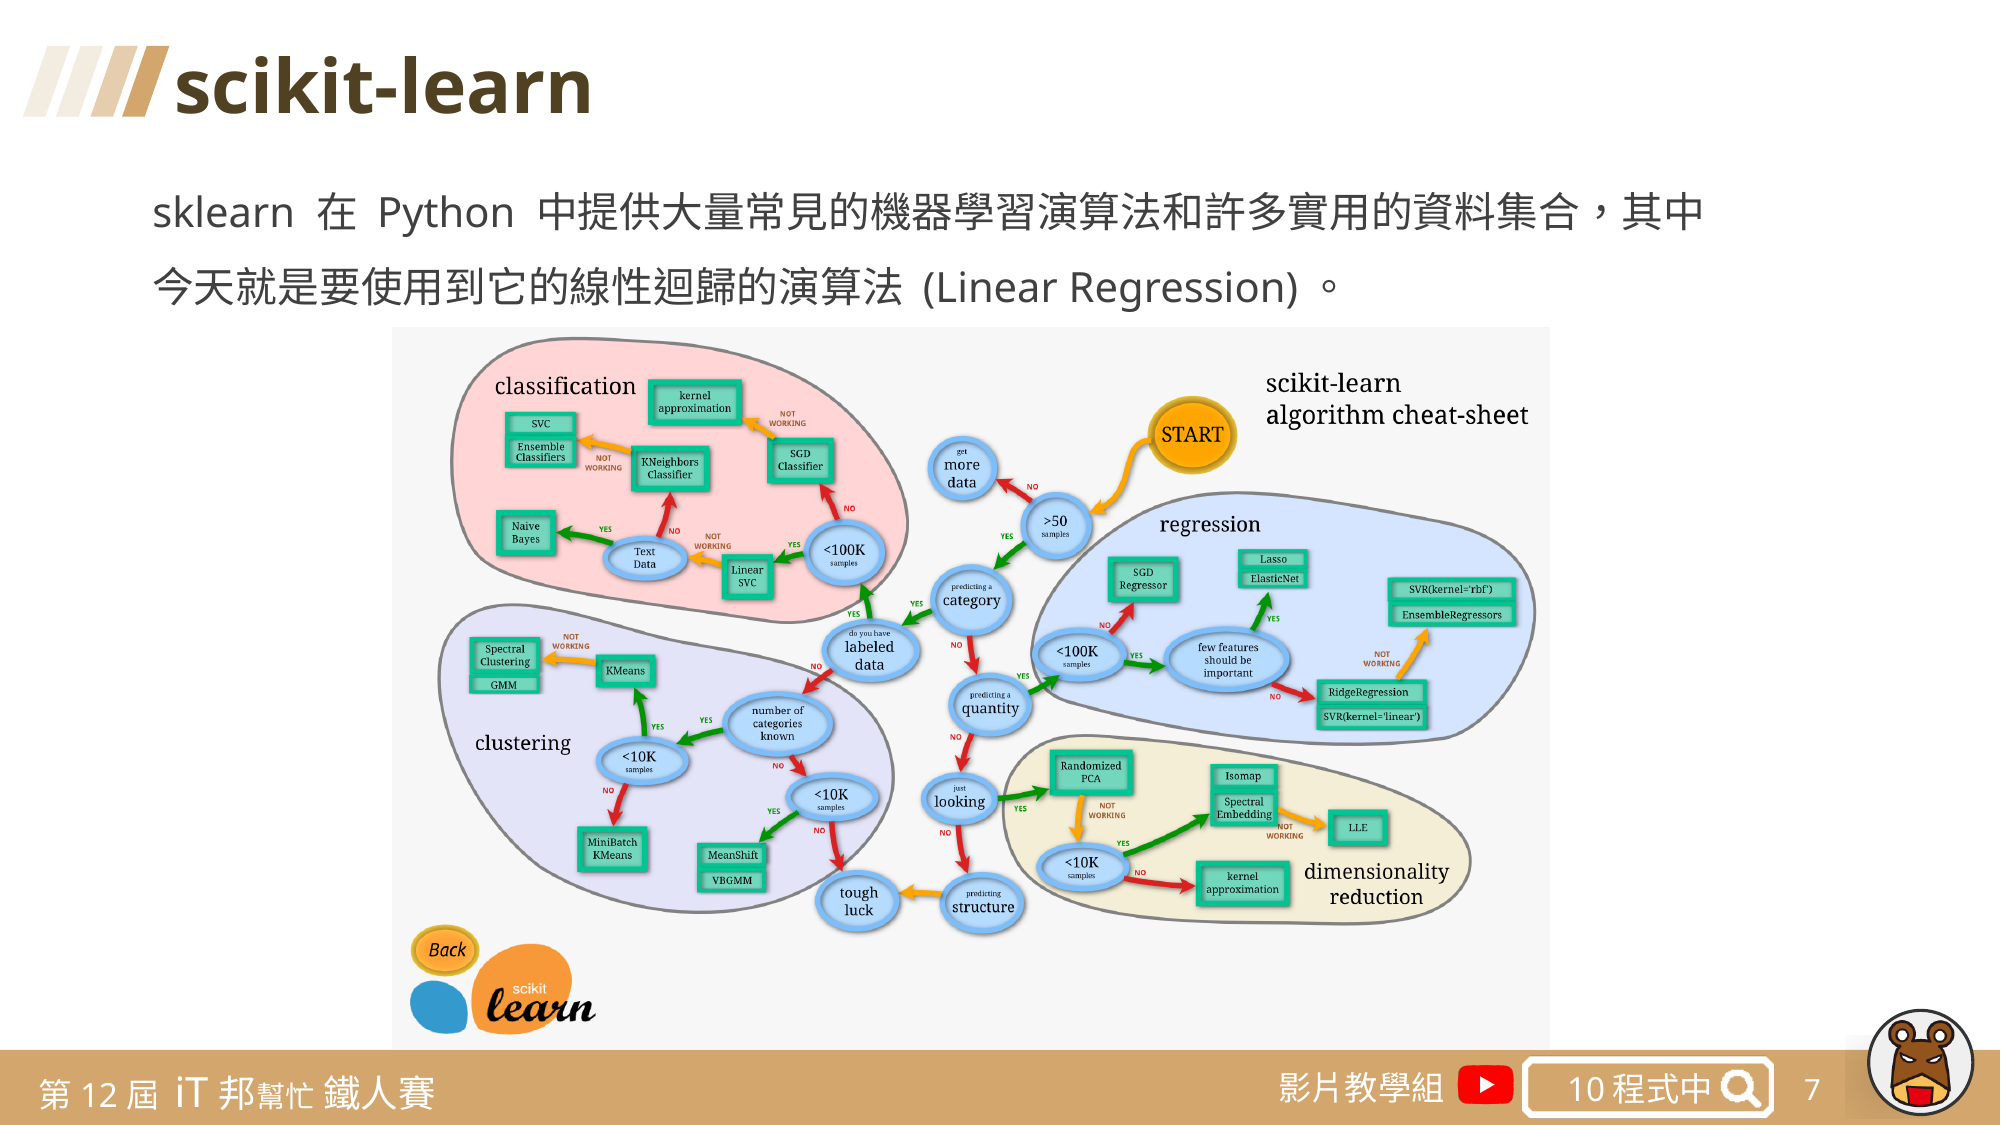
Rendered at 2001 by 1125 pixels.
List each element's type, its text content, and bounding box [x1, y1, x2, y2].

picture [392, 327, 1774, 1125]
picture [1871, 1012, 1971, 1112]
list scikit-learn [159, 41, 1957, 139]
